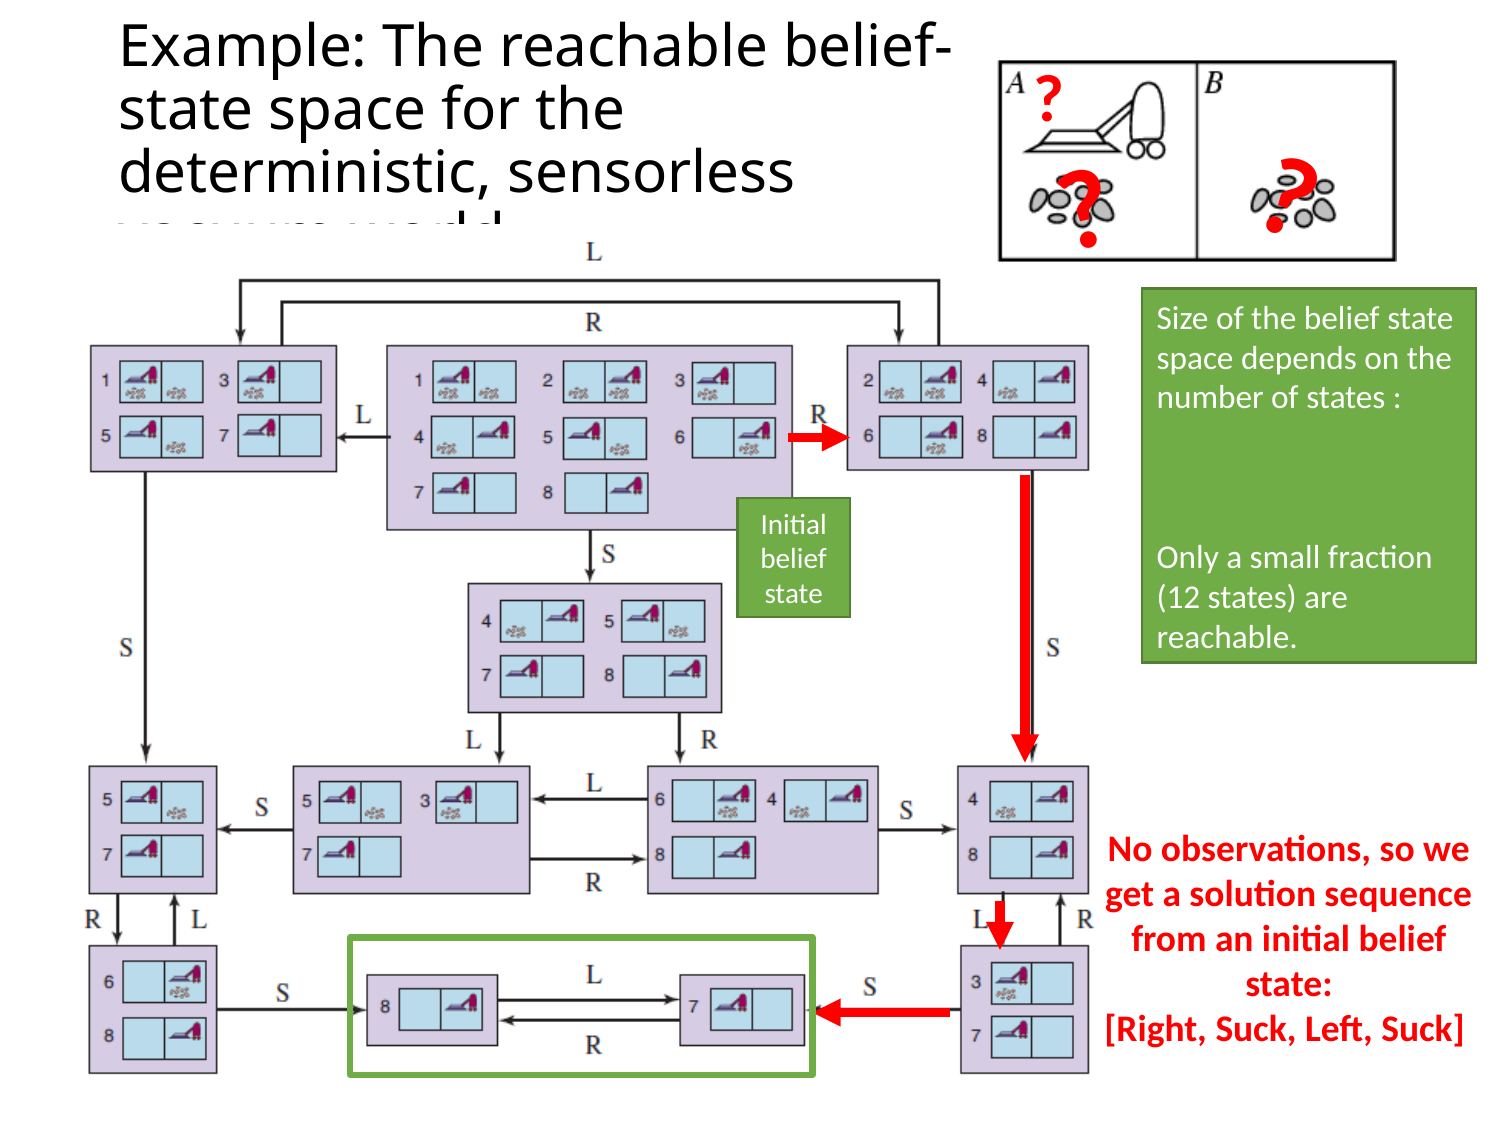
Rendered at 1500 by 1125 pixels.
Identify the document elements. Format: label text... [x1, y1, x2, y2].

text_box No observations, so we get a solution sequence from an initial belief state: [Right, Suck, Left, Suck] [1117, 816, 1489, 1056]
title Example: The reachable belief-state space for the deterministic, sensorless vacuum world [103, 59, 972, 224]
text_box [996, 47, 1397, 282]
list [74, 224, 1117, 1088]
